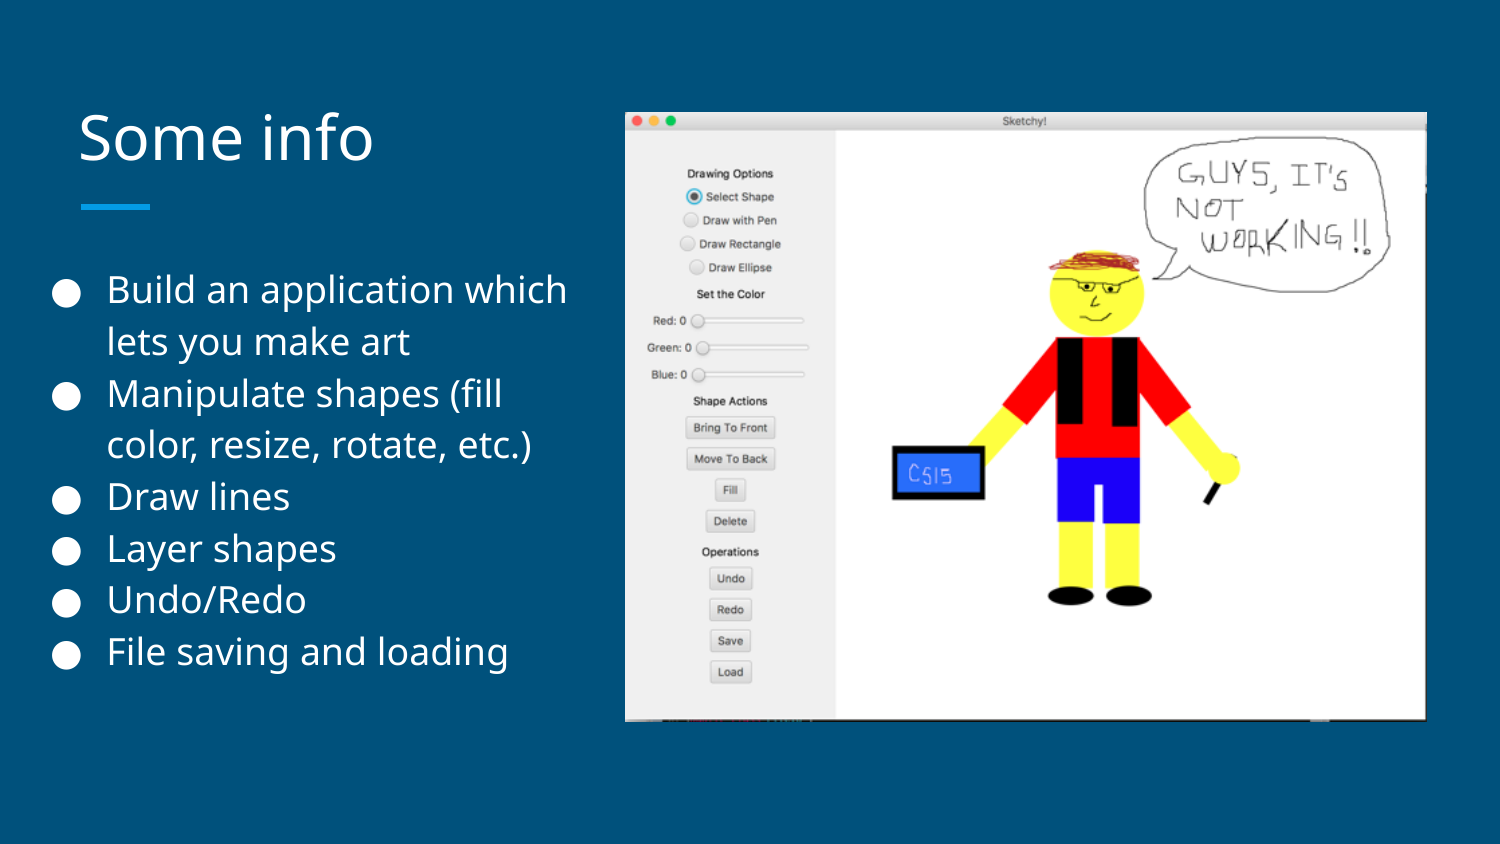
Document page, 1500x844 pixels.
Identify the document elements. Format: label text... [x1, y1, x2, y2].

picture [626, 113, 1426, 721]
list Build an application which lets you make art Manipulate shapes (fill color, resize, rotate, etc.) Draw lines Layer shapes Undo/Redo File saving and loading [16, 244, 603, 750]
title Some info [63, 75, 1437, 188]
